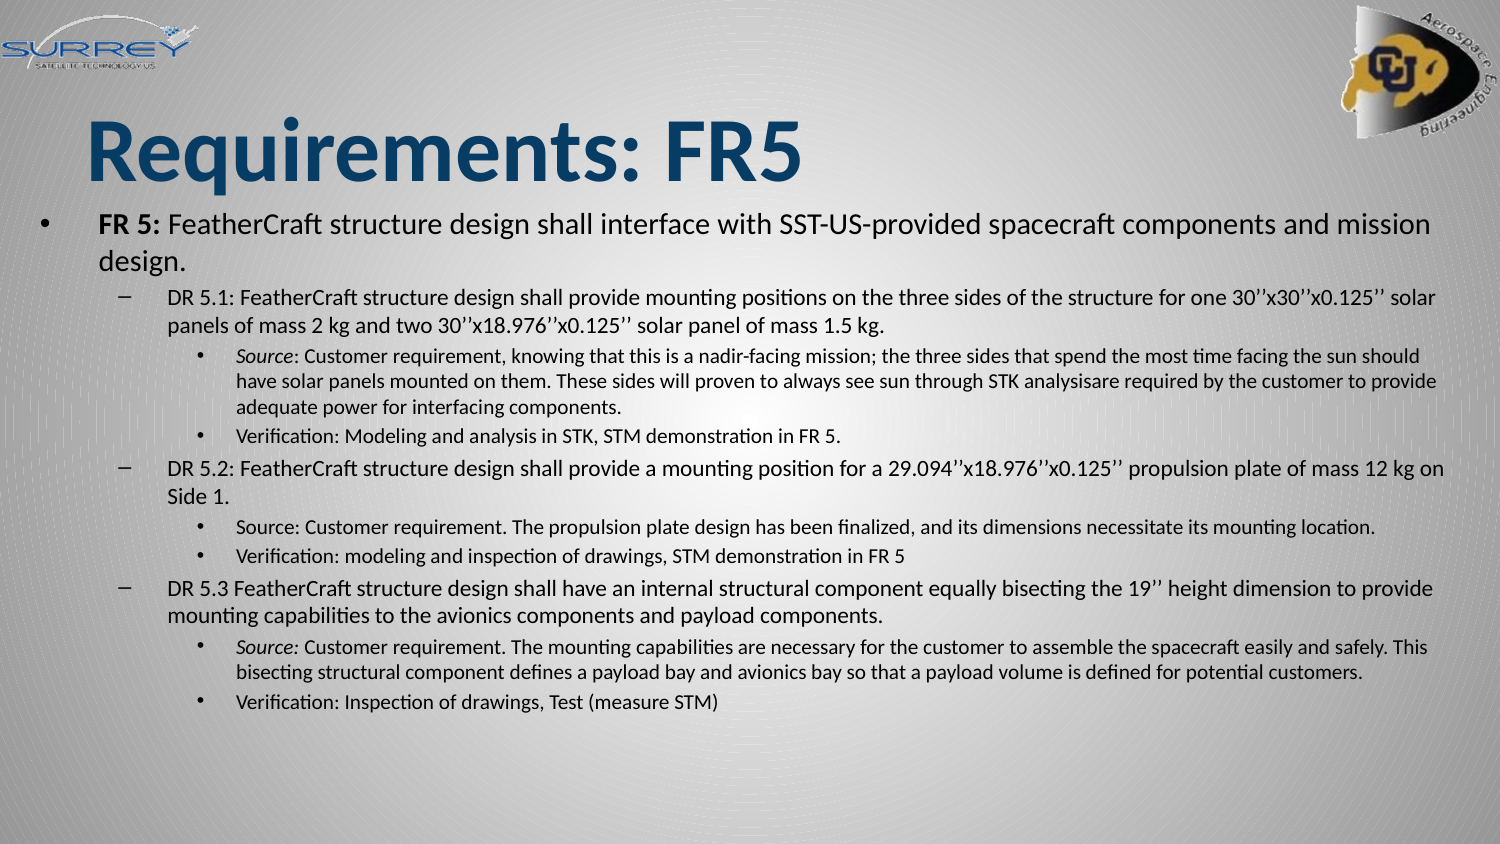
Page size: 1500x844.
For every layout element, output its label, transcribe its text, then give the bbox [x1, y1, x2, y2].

list FR 5: FeatherCraft structure design shall interface with SST-US-provided spacecraft components and mission design. DR 5.1: FeatherCraft structure design shall provide mounting positions on the three sides of the structure for one 30’’x30’’x0.125’’ solar panels of mass 2 kg and two 30’’x18.976’’x0.125’’ solar panel of mass 1.5 kg. Source: Customer requirement, knowing that this is a nadir-facing mission; the three sides that spend the most time facing the sun should have solar panels mounted on them. These sides will proven to always see sun through STK analysisare required by the customer to provide adequate power for interfacing components. Verification: Modeling and analysis in STK, STM demonstration in FR 5. DR 5.2: FeatherCraft structure design shall provide a mounting position for a 29.094’’x18.976’’x0.125’’ propulsion plate of mass 12 kg on Side 1. Source: Customer requirement. The propulsion plate design has been finalized, and its dimensions necessitate its mounting location. Verification: modeling and inspection of drawings, STM demonstration in FR 5 DR 5.3 FeatherCraft structure design shall have an internal structural component equally bisecting the 19’’ height dimension to provide mounting capabilities to the avionics components and payload components. Source: Customer requirement. The mounting capabilities are necessary for the customer to assemble the spacecraft easily and safely. This bisecting structural component defines a payload bay and avionics bay so that a payload volume is defined for potential customers. Verification: Inspection of drawings, Test (measure STM) [24, 196, 1475, 747]
picture [0, 0, 201, 120]
picture [1341, 0, 1500, 151]
title Requirements: FR5 [70, 75, 1421, 196]
